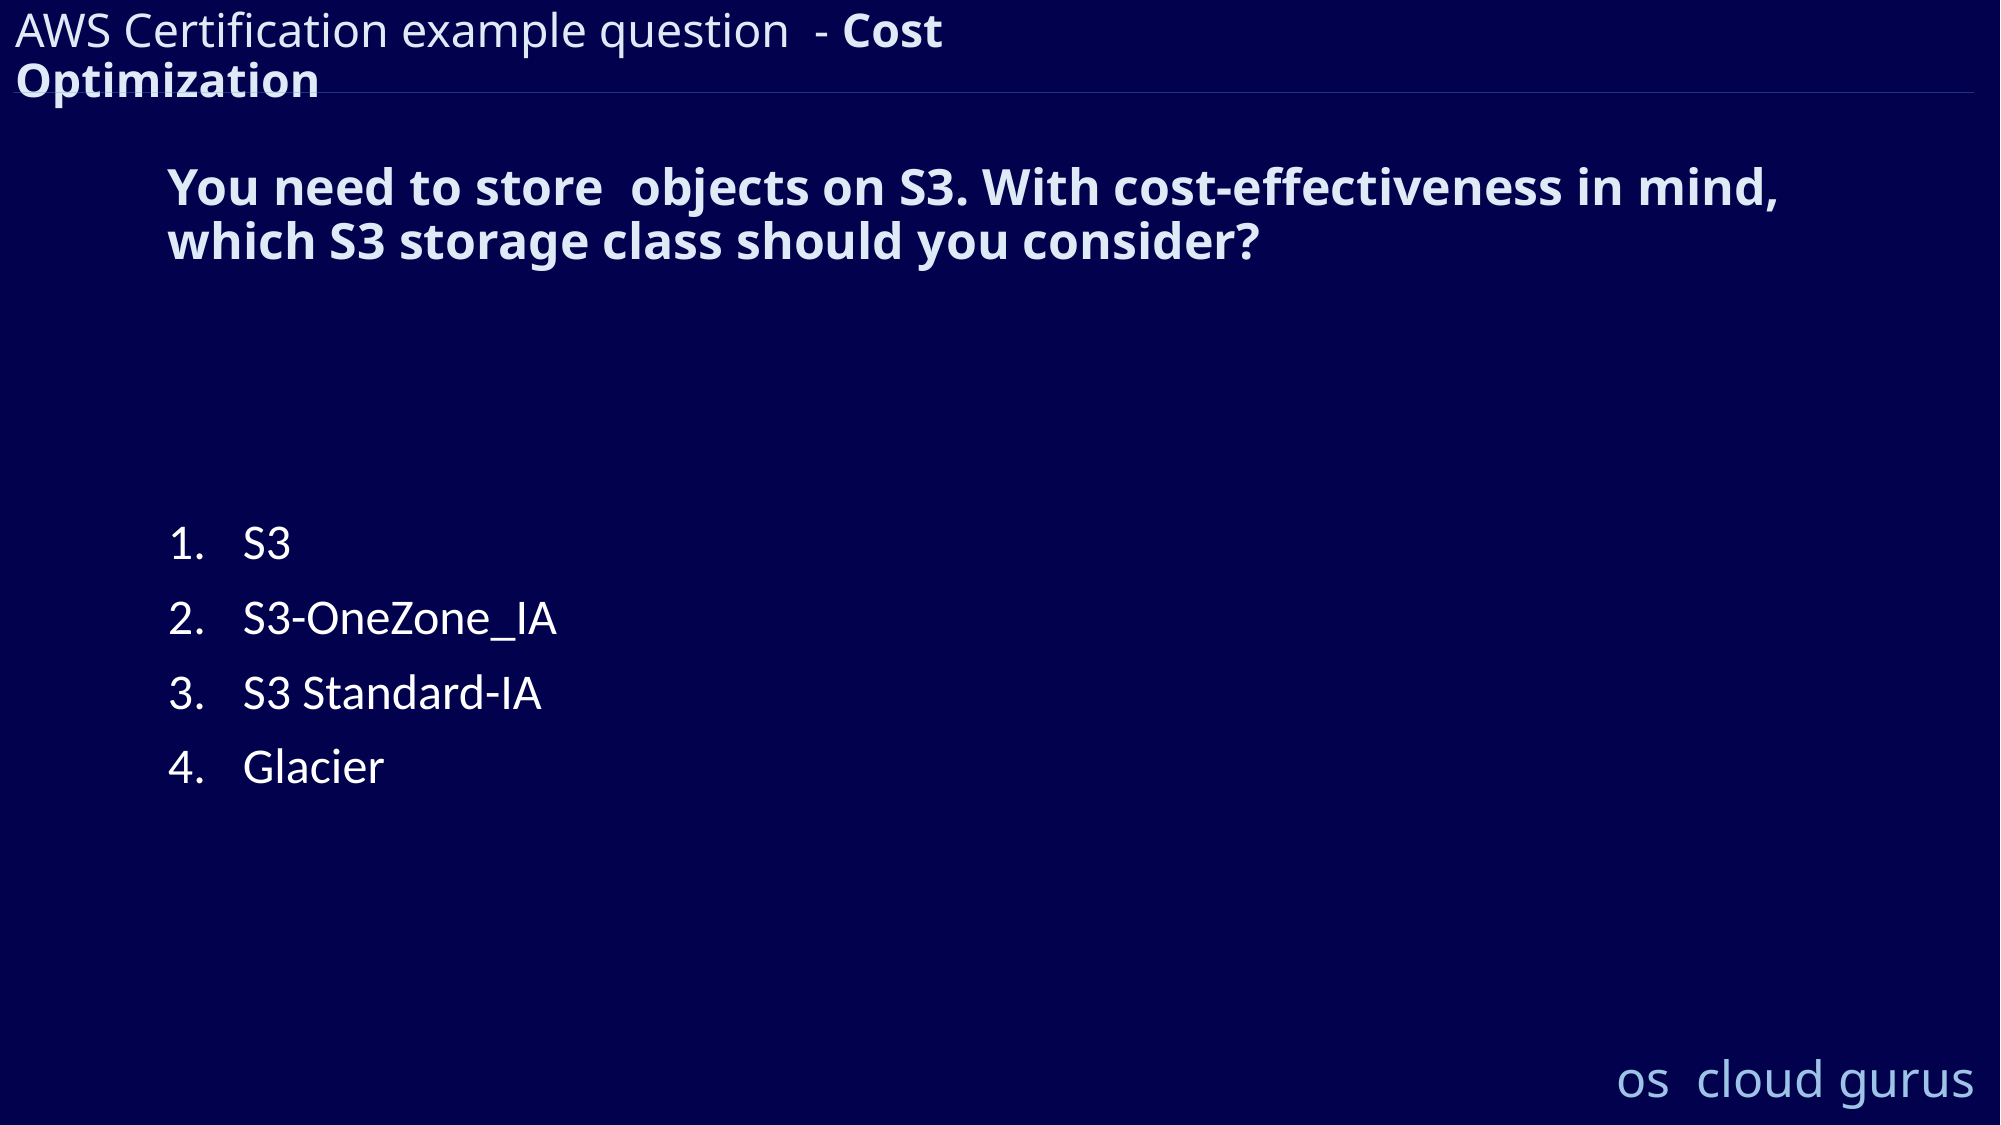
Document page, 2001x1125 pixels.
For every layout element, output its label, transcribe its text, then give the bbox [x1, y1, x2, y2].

list You need to store objects on S3. With cost-effectiveness in mind, which S3 storage class should you consider? [153, 154, 1954, 470]
text_box S3 S3-OneZone_IA S3 Standard-IA Glacier [152, 508, 1878, 1015]
text_box AWS Certification example question - Cost Optimization [0, 0, 1261, 116]
text_box os cloud gurus [1592, 1039, 2000, 1115]
